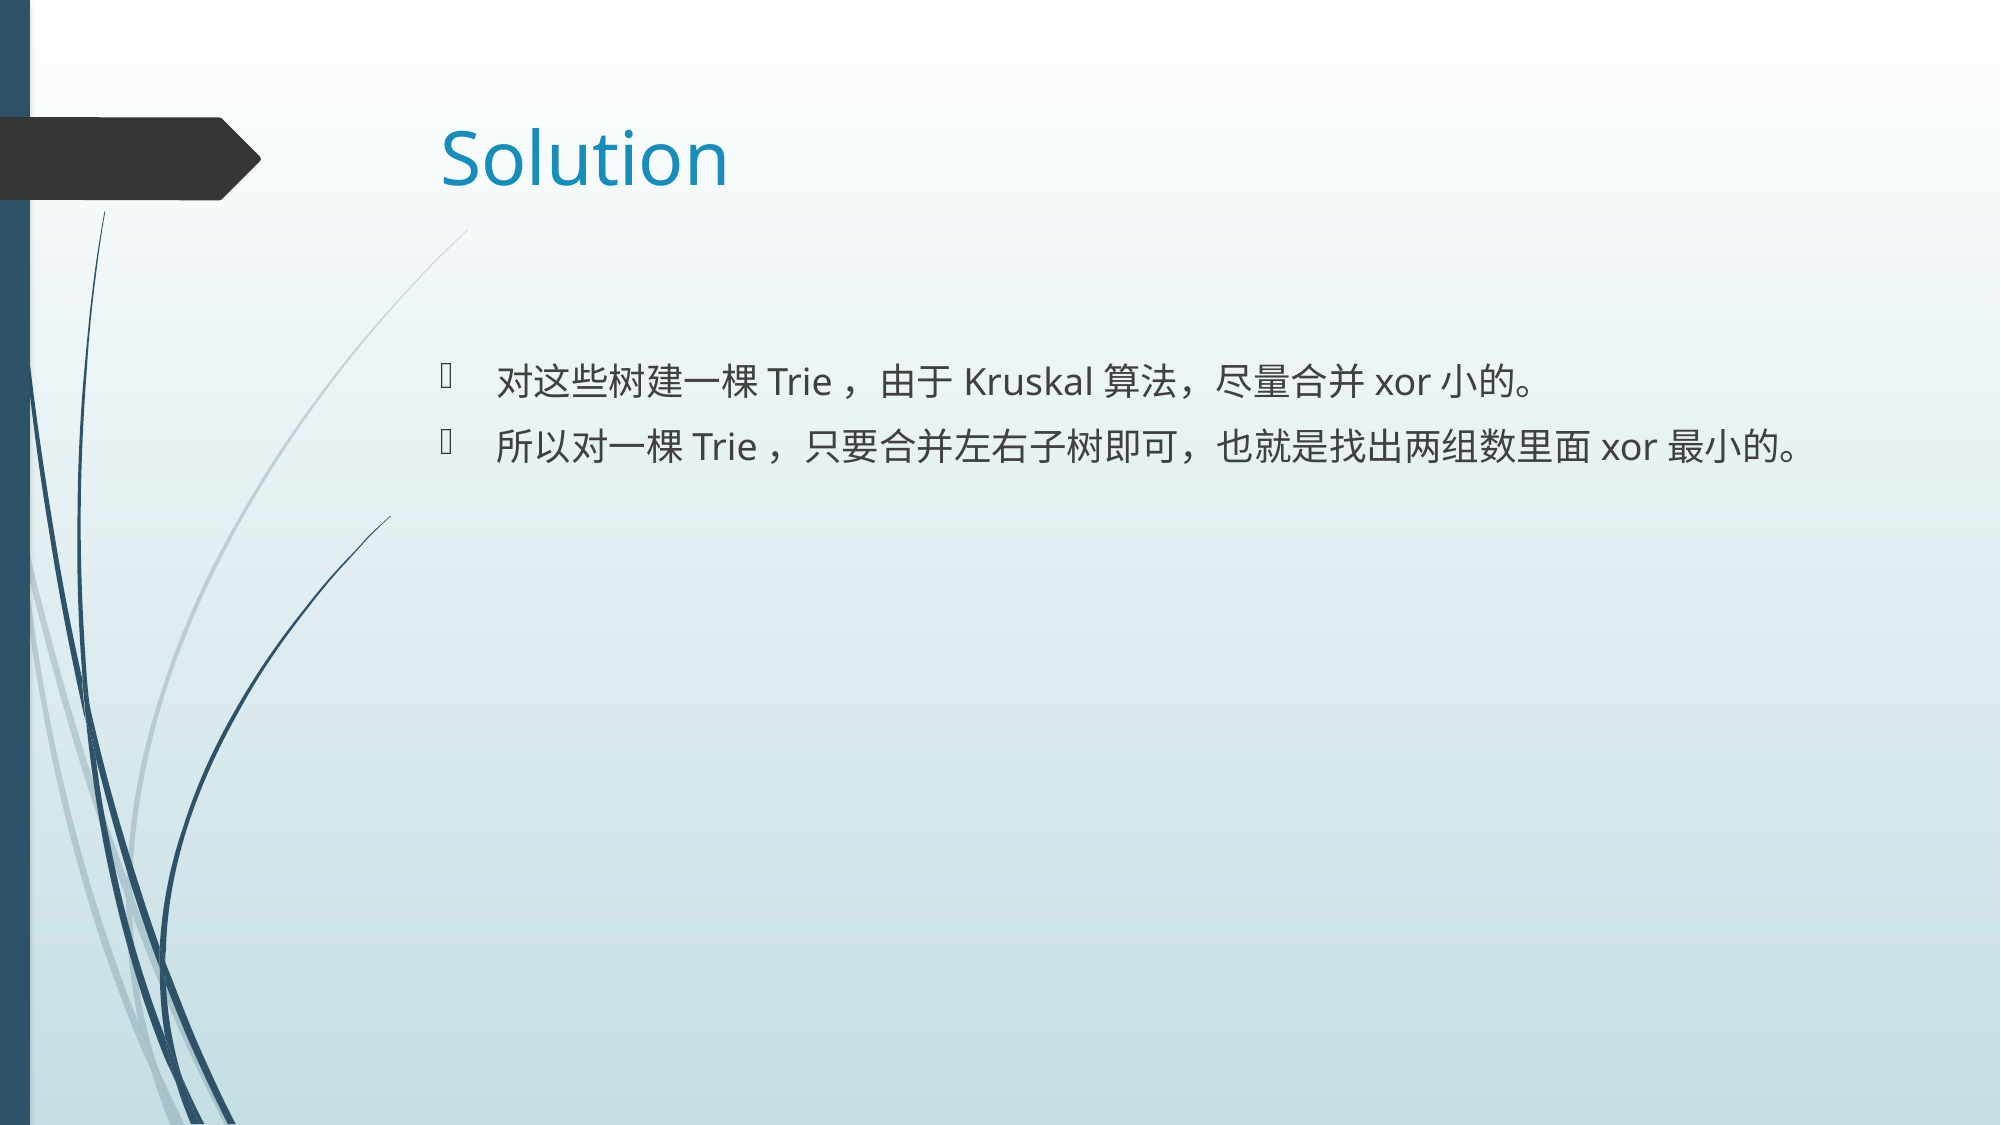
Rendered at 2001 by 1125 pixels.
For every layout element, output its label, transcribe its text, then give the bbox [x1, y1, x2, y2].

list 对这些树建一棵Trie，由于Kruskal算法，尽量合并xor小的。 所以对一棵Trie，只要合并左右子树即可，也就是找出两组数里面xor最小的。 [424, 350, 1888, 970]
title Solution [425, 102, 1888, 313]
